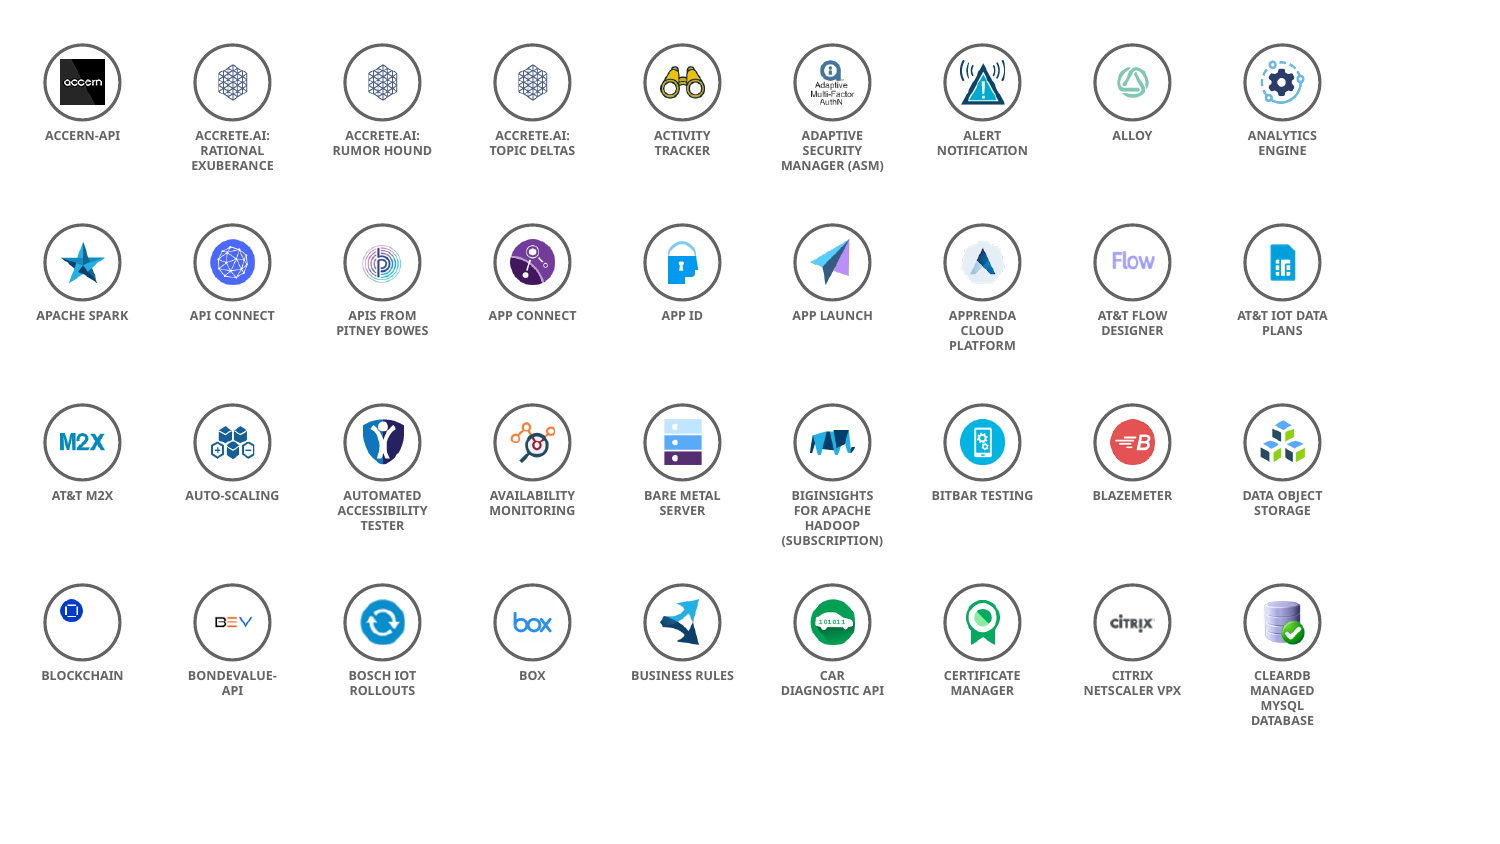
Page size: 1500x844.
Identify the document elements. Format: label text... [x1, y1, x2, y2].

text_box AT&T M2X [29, 487, 135, 533]
text_box [59, 112, 106, 120]
text_box [344, 584, 420, 650]
text_box [1244, 44, 1320, 110]
text_box BARE METAL SERVER [629, 487, 735, 533]
text_box APP CONNECT [479, 307, 585, 353]
picture [959, 446, 979, 466]
text_box [1109, 652, 1156, 660]
text_box APP ID [629, 307, 735, 353]
picture [59, 239, 106, 286]
text_box [1094, 404, 1170, 480]
text_box [1109, 292, 1156, 300]
text_box [644, 224, 720, 290]
text_box [809, 112, 856, 120]
picture [1259, 59, 1306, 106]
picture [959, 59, 1006, 106]
picture [1259, 239, 1306, 286]
text_box AT&T FLOW DESIGNER [1079, 307, 1185, 353]
picture [975, 428, 991, 457]
picture [809, 599, 856, 646]
text_box [794, 44, 870, 110]
text_box DATA OBJECT STORAGE [1229, 487, 1335, 533]
text_box [194, 44, 270, 110]
text_box [359, 112, 406, 120]
text_box BITBAR TESTING [929, 487, 1035, 533]
text_box CITRIX NETSCALER VPX [1079, 667, 1185, 713]
picture [509, 59, 556, 106]
text_box [1094, 584, 1170, 650]
text_box [509, 112, 556, 120]
text_box [359, 652, 406, 660]
text_box [644, 44, 720, 110]
text_box [44, 404, 120, 480]
picture [209, 419, 256, 466]
text_box [209, 112, 256, 120]
picture [986, 446, 1006, 466]
picture [59, 419, 106, 466]
text_box [959, 112, 1006, 120]
text_box [944, 44, 1020, 110]
text_box BONDEVALUE-API [179, 667, 285, 713]
text_box BOX [479, 667, 585, 713]
text_box CAR DIAGNOSTIC API [779, 667, 885, 713]
text_box ACCRETE.AI: TOPIC DELTAS [479, 127, 585, 173]
text_box [794, 404, 870, 480]
picture [359, 239, 406, 286]
picture [959, 239, 1006, 286]
text_box [209, 292, 256, 300]
text_box [944, 584, 1020, 650]
picture [76, 437, 84, 447]
text_box APPRENDA CLOUD PLATFORM [929, 307, 1035, 353]
text_box ACCERN-API [29, 127, 135, 173]
text_box [494, 584, 570, 650]
text_box [44, 584, 120, 650]
text_box [59, 652, 106, 660]
text_box [344, 224, 420, 290]
picture [59, 59, 106, 106]
text_box [944, 224, 1020, 290]
text_box [1244, 224, 1320, 290]
text_box [659, 292, 706, 300]
text_box BUSINESS RULES [629, 667, 735, 713]
text_box [1094, 224, 1170, 290]
text_box [809, 652, 856, 660]
picture [59, 599, 106, 646]
text_box CERTIFICATE MANAGER [929, 667, 1035, 713]
text_box [44, 224, 120, 290]
text_box BIGINSIGHTS FOR APACHE HADOOP (SUBSCRIPTION) [779, 487, 885, 533]
text_box [1244, 584, 1320, 650]
picture [359, 599, 406, 646]
text_box API CONNECT [179, 307, 285, 353]
text_box [344, 404, 420, 480]
text_box AVAILABILITY MONITORING [479, 487, 585, 533]
text_box [509, 652, 556, 660]
text_box [1109, 112, 1156, 120]
text_box APIS FROM PITNEY BOWES [329, 307, 435, 353]
text_box ALLOY [1079, 127, 1185, 173]
text_box ACTIVITY TRACKER [629, 127, 735, 173]
text_box [794, 584, 870, 650]
text_box [194, 224, 270, 290]
text_box ACCRETE.AI: RATIONAL EXUBERANCE [179, 127, 285, 173]
text_box [44, 44, 120, 110]
text_box [1094, 44, 1170, 110]
picture [209, 599, 256, 646]
text_box ADAPTIVE SECURITY MANAGER (ASM) [779, 127, 885, 173]
picture [1109, 419, 1156, 466]
text_box AUTO-SCALING [179, 487, 285, 533]
text_box [359, 292, 406, 300]
text_box BLOCKCHAIN [29, 667, 135, 713]
picture [1109, 59, 1156, 106]
text_box [509, 292, 556, 300]
text_box CLEARDB MANAGED MYSQL DATABASE [1229, 667, 1335, 713]
picture [990, 419, 1006, 439]
text_box [794, 224, 870, 290]
text_box [944, 404, 1020, 480]
text_box [659, 652, 706, 660]
picture [1109, 599, 1156, 646]
text_box [1244, 404, 1320, 480]
text_box [494, 224, 570, 290]
text_box [494, 44, 570, 110]
text_box BLAZEMETER [1079, 487, 1185, 533]
text_box BOSCH IOT ROLLOUTS [329, 667, 435, 713]
text_box [1259, 292, 1306, 300]
picture [809, 239, 856, 286]
picture [659, 239, 706, 286]
text_box [494, 404, 570, 480]
text_box [1259, 652, 1306, 660]
picture [359, 419, 406, 466]
picture [809, 419, 856, 466]
picture [509, 419, 556, 466]
text_box APP LAUNCH [779, 307, 885, 353]
text_box [659, 112, 706, 120]
text_box [194, 404, 270, 480]
text_box ALERT NOTIFICATION [929, 127, 1035, 173]
picture [1109, 239, 1156, 286]
picture [659, 419, 706, 466]
text_box [809, 292, 856, 300]
picture [509, 239, 556, 286]
text_box [344, 44, 420, 110]
text_box ACCRETE.AI: RUMOR HOUND [329, 127, 435, 173]
picture [1259, 599, 1306, 646]
text_box AUTOMATED ACCESSIBILITY TESTER [329, 487, 435, 533]
text_box AT&T IOT DATA PLANS [1229, 307, 1335, 353]
text_box [1259, 112, 1306, 120]
text_box [209, 652, 256, 660]
picture [959, 419, 976, 439]
text_box [959, 652, 1006, 660]
text_box [59, 292, 106, 300]
text_box APACHE SPARK [29, 307, 135, 353]
picture [509, 599, 556, 646]
text_box [644, 584, 720, 650]
text_box [194, 584, 270, 650]
text_box [644, 404, 720, 480]
picture [209, 59, 256, 106]
picture [959, 599, 1006, 646]
picture [809, 59, 856, 106]
text_box ANALYTICS ENGINE [1229, 127, 1335, 173]
text_box [959, 292, 1006, 300]
picture [659, 59, 706, 106]
picture [1259, 419, 1306, 466]
picture [209, 239, 256, 286]
picture [359, 59, 406, 106]
picture [659, 599, 706, 646]
